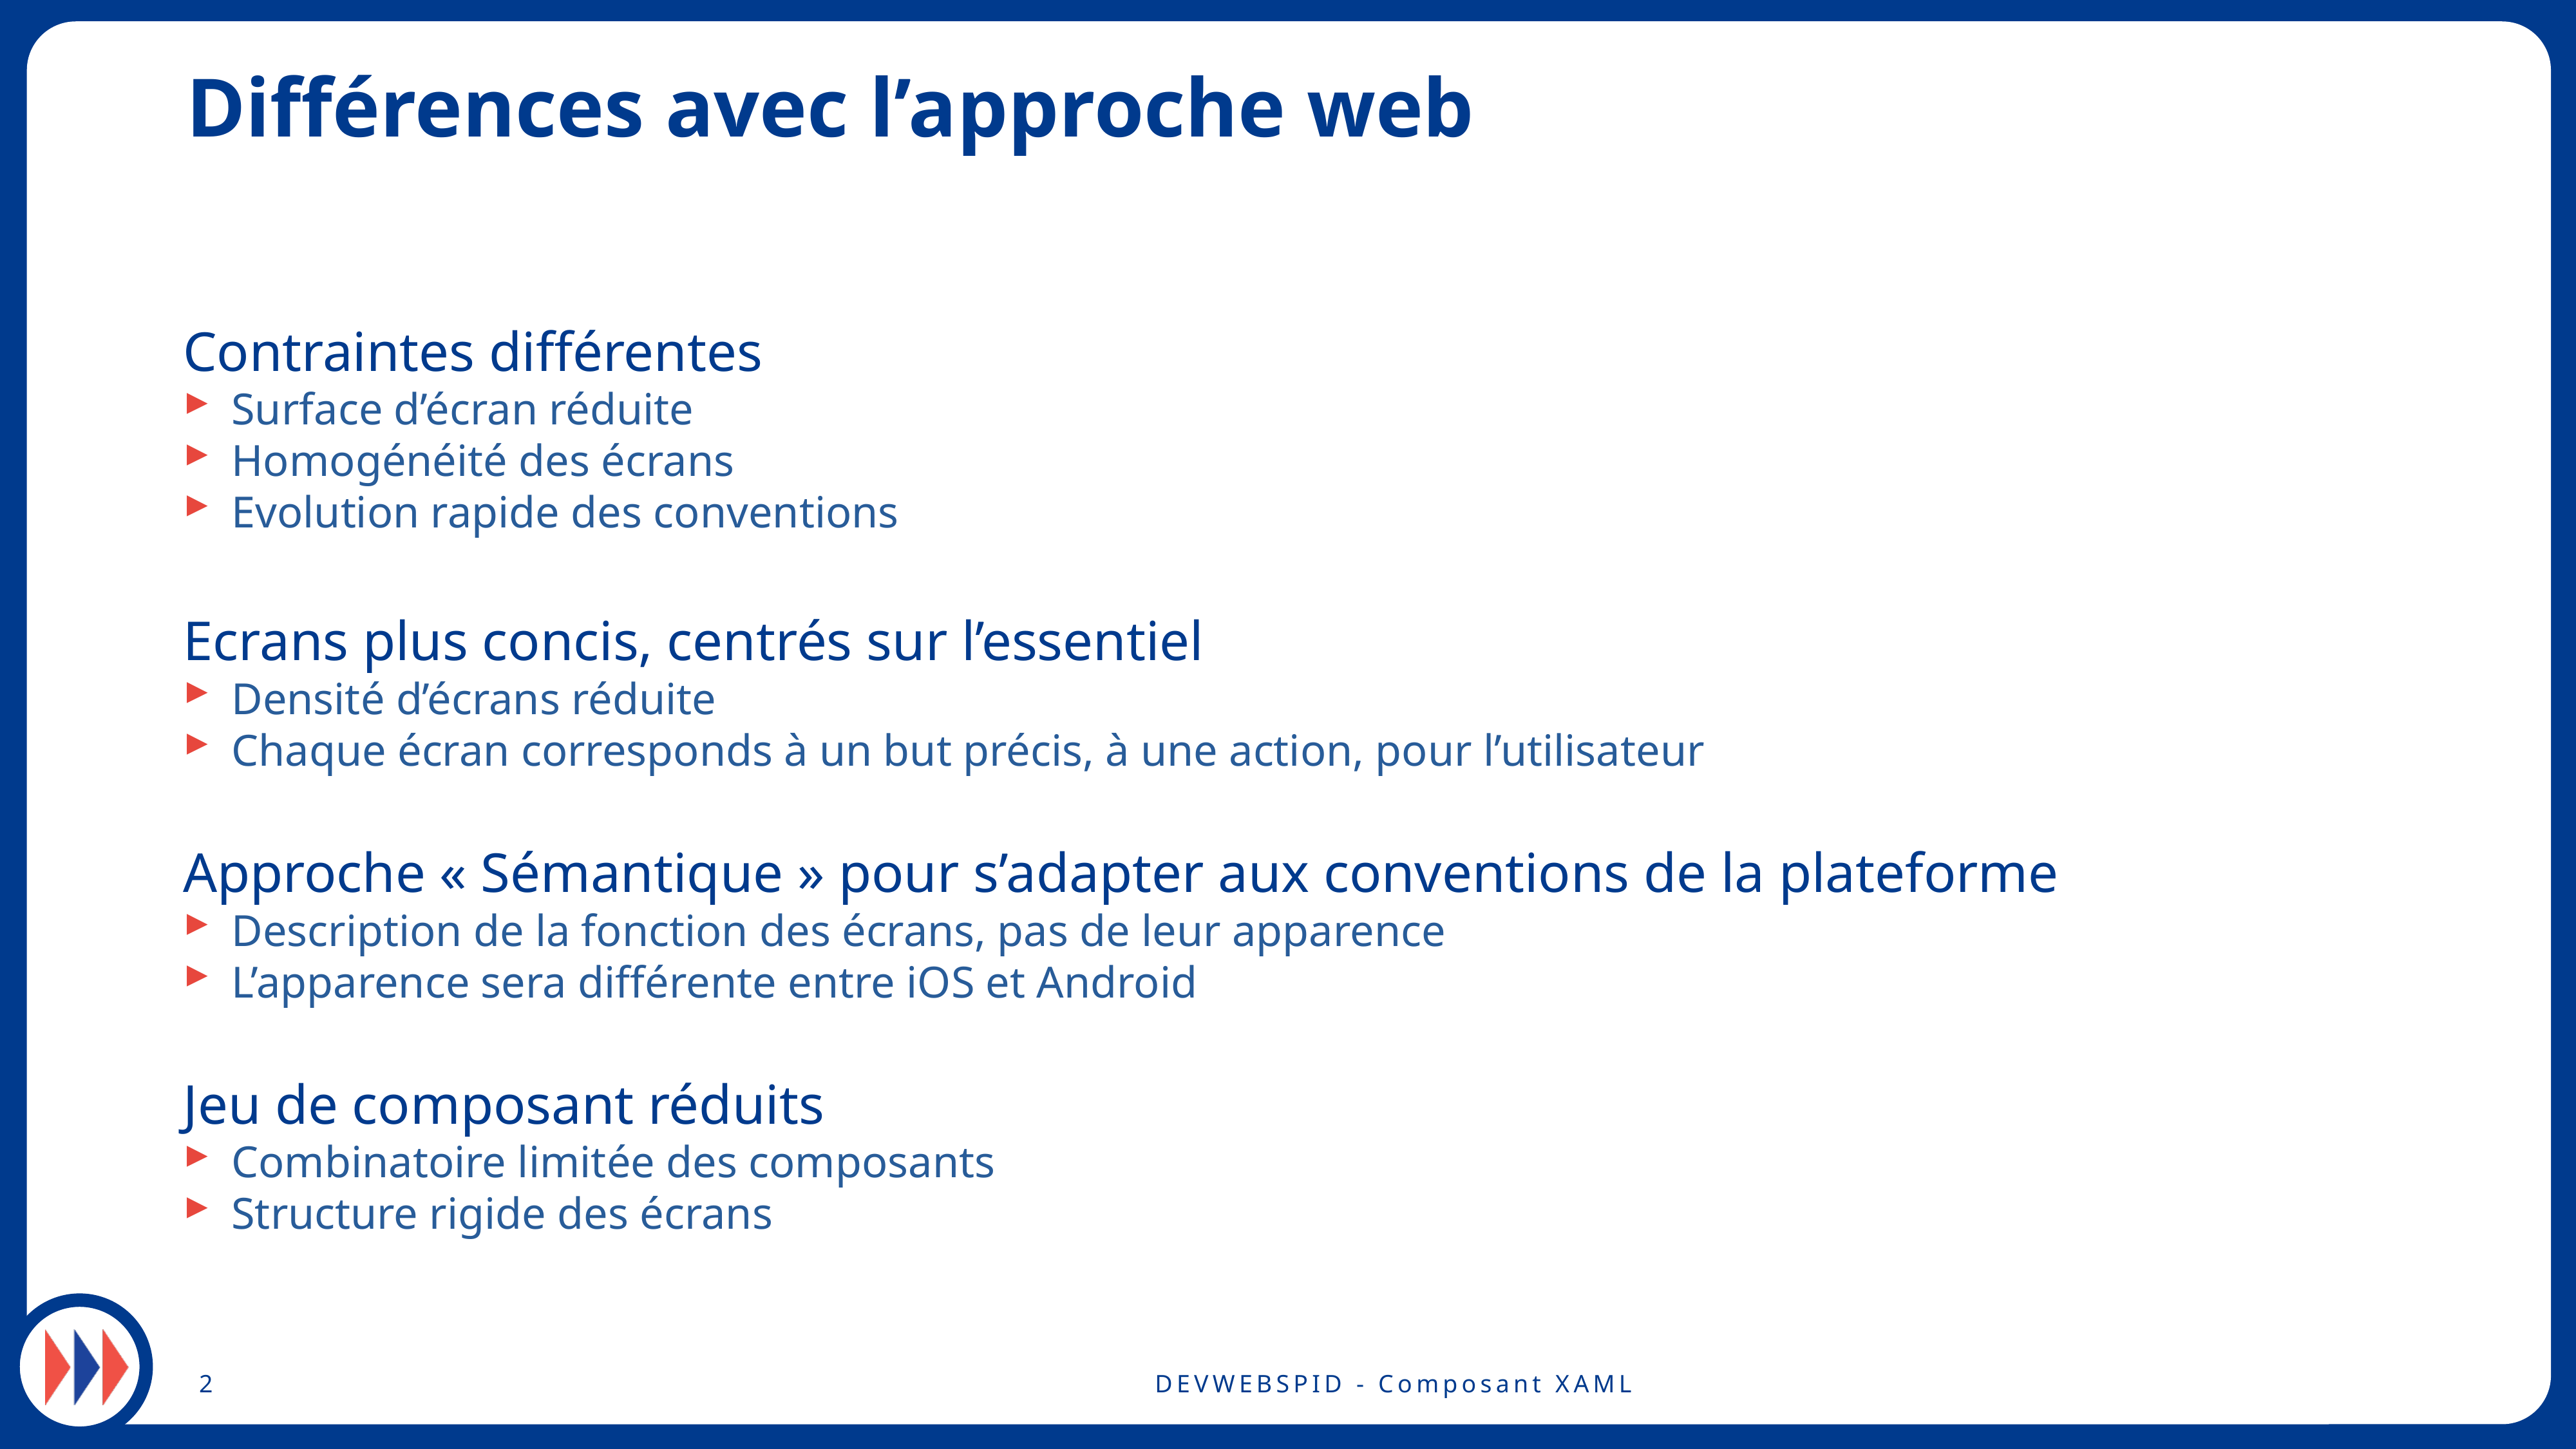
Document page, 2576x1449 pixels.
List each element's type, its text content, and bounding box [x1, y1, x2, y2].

footer DEVWEBSPID - Composant XAML [300, 1361, 2505, 1409]
picture [45, 1329, 129, 1405]
slide_number 2 [189, 1361, 300, 1409]
list Contraintes différentes Surface d’écran réduite Homogénéité des écrans Evolution rapide des conventions Ecrans plus concis, centrés sur l’essentiel Densité d’écrans réduite Chaque écran corresponds à un but précis, à une action, pour l’utilisateur Approche « Sémantique » pour s’adapter aux conventions de la plateforme Description de la fonction des écrans, pas de leur apparence L’apparence sera différente entre iOS et Android Jeu de composant réduits Combinatoire limitée des composants Structure rigide des écrans [173, 312, 2505, 1330]
title Différences avec l’approche web [176, 62, 2505, 174]
